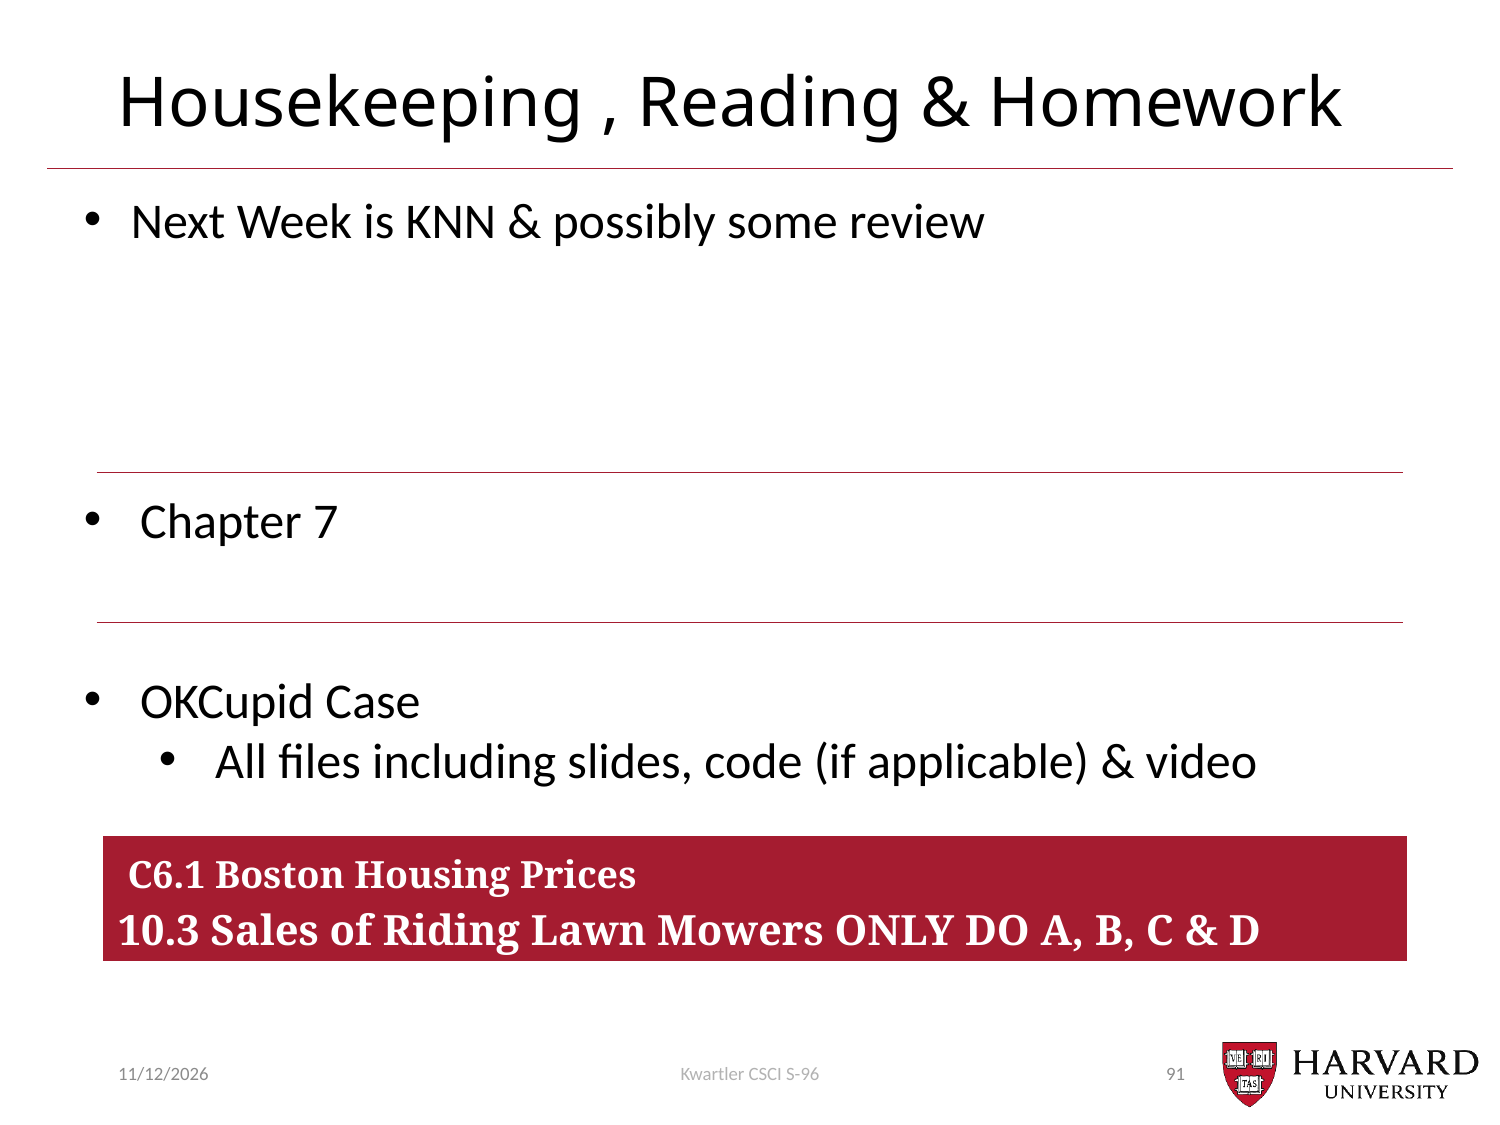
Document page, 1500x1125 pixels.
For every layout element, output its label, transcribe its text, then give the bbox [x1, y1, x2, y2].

footer Kwartler CSCI S-96 [496, 1042, 1004, 1103]
slide_number 91 [1059, 1042, 1200, 1103]
text_box C6.1 Boston Housing Prices 10.3 Sales of Riding Lawn Mowers ONLY DO A, B, C & D [103, 836, 1407, 961]
title Housekeeping , Reading & Homework [103, 59, 1397, 157]
text_box Next Week is KNN & possibly some review Chapter 7 OKCupid Case All files including slides, code (if applicable) & video [69, 181, 1465, 856]
picture [1200, 1024, 1500, 1125]
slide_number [103, 1042, 441, 1103]
